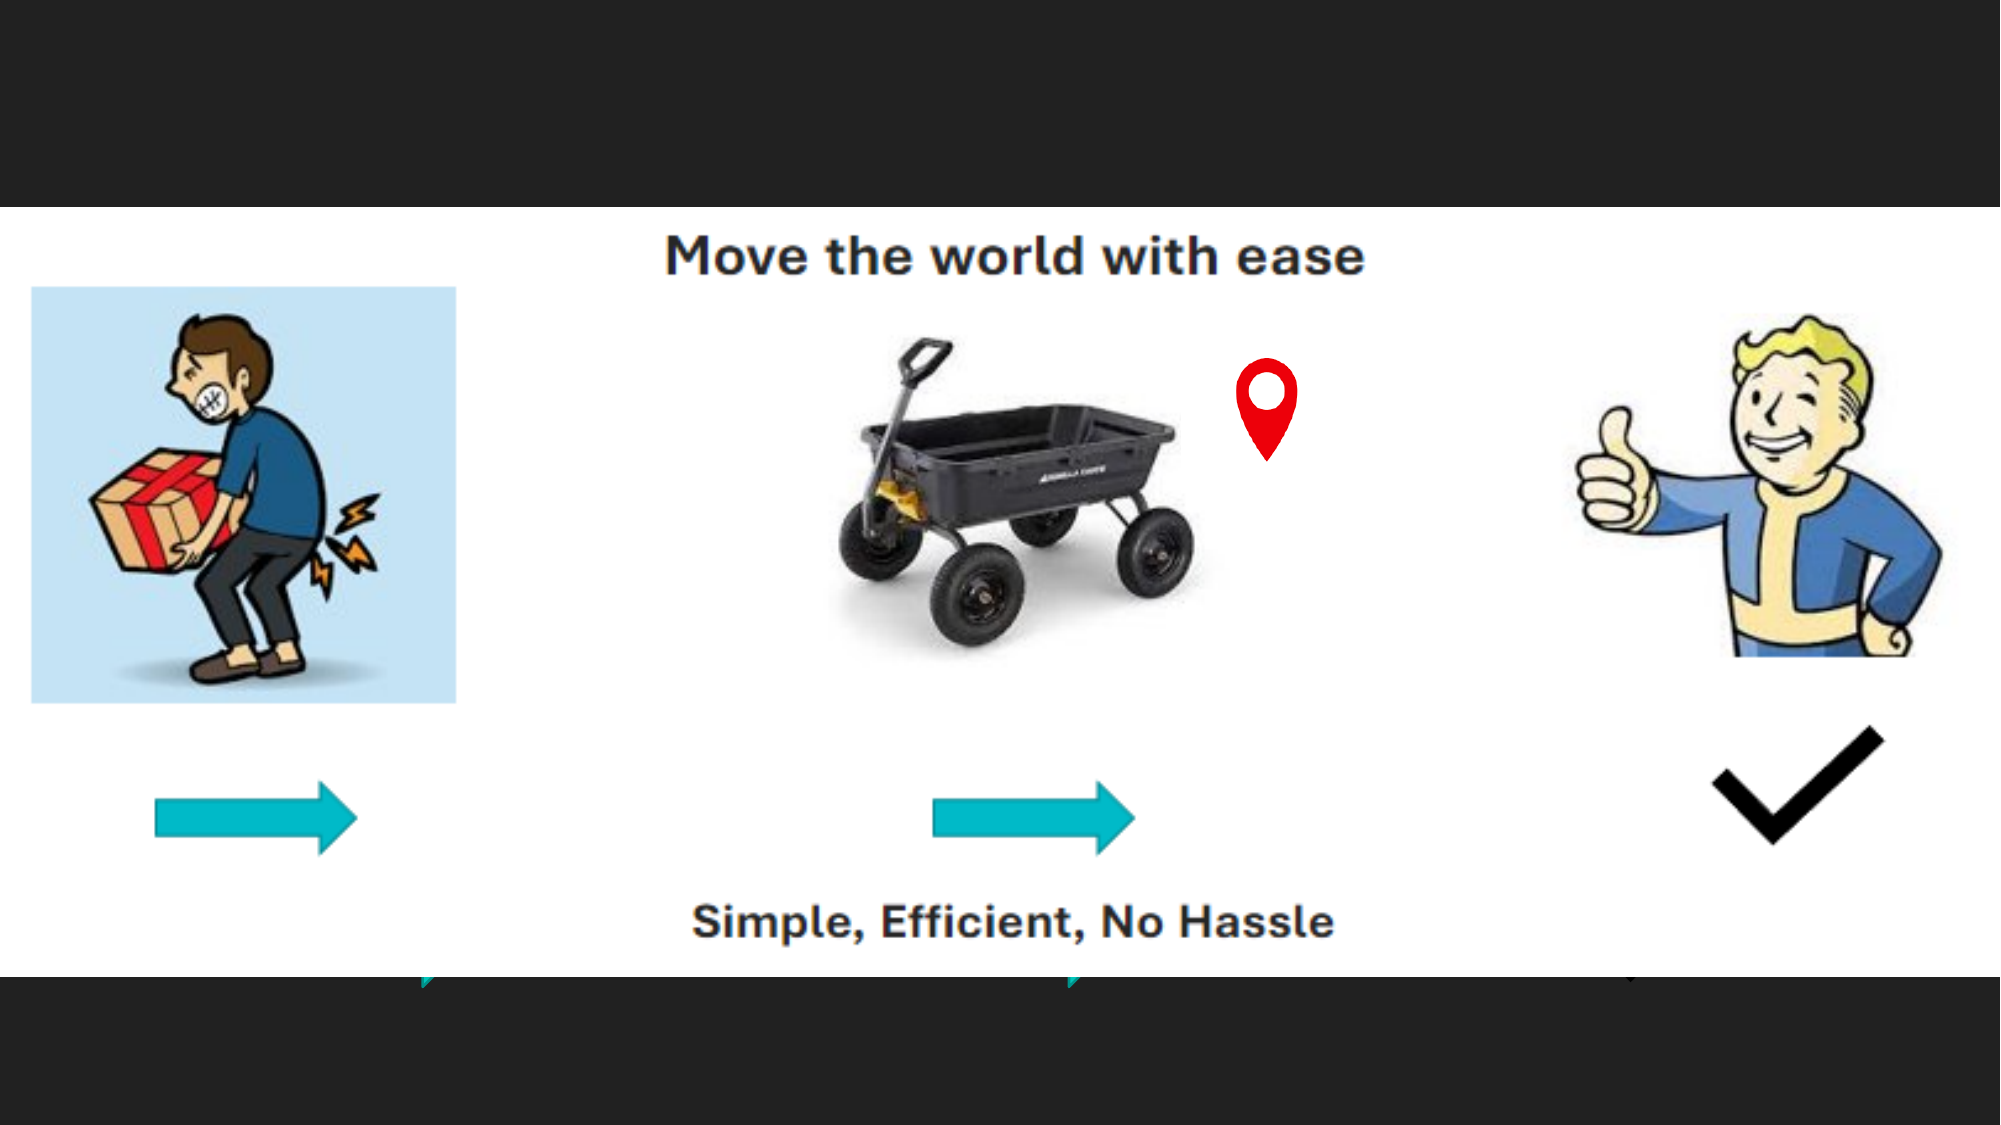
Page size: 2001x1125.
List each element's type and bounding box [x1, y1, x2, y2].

subtitle [1074, 977, 1575, 985]
subtitle [0, 977, 421, 985]
text_box [1067, 977, 1081, 989]
subtitle [428, 977, 1067, 985]
text_box [421, 977, 435, 989]
picture [0, 206, 2000, 1007]
